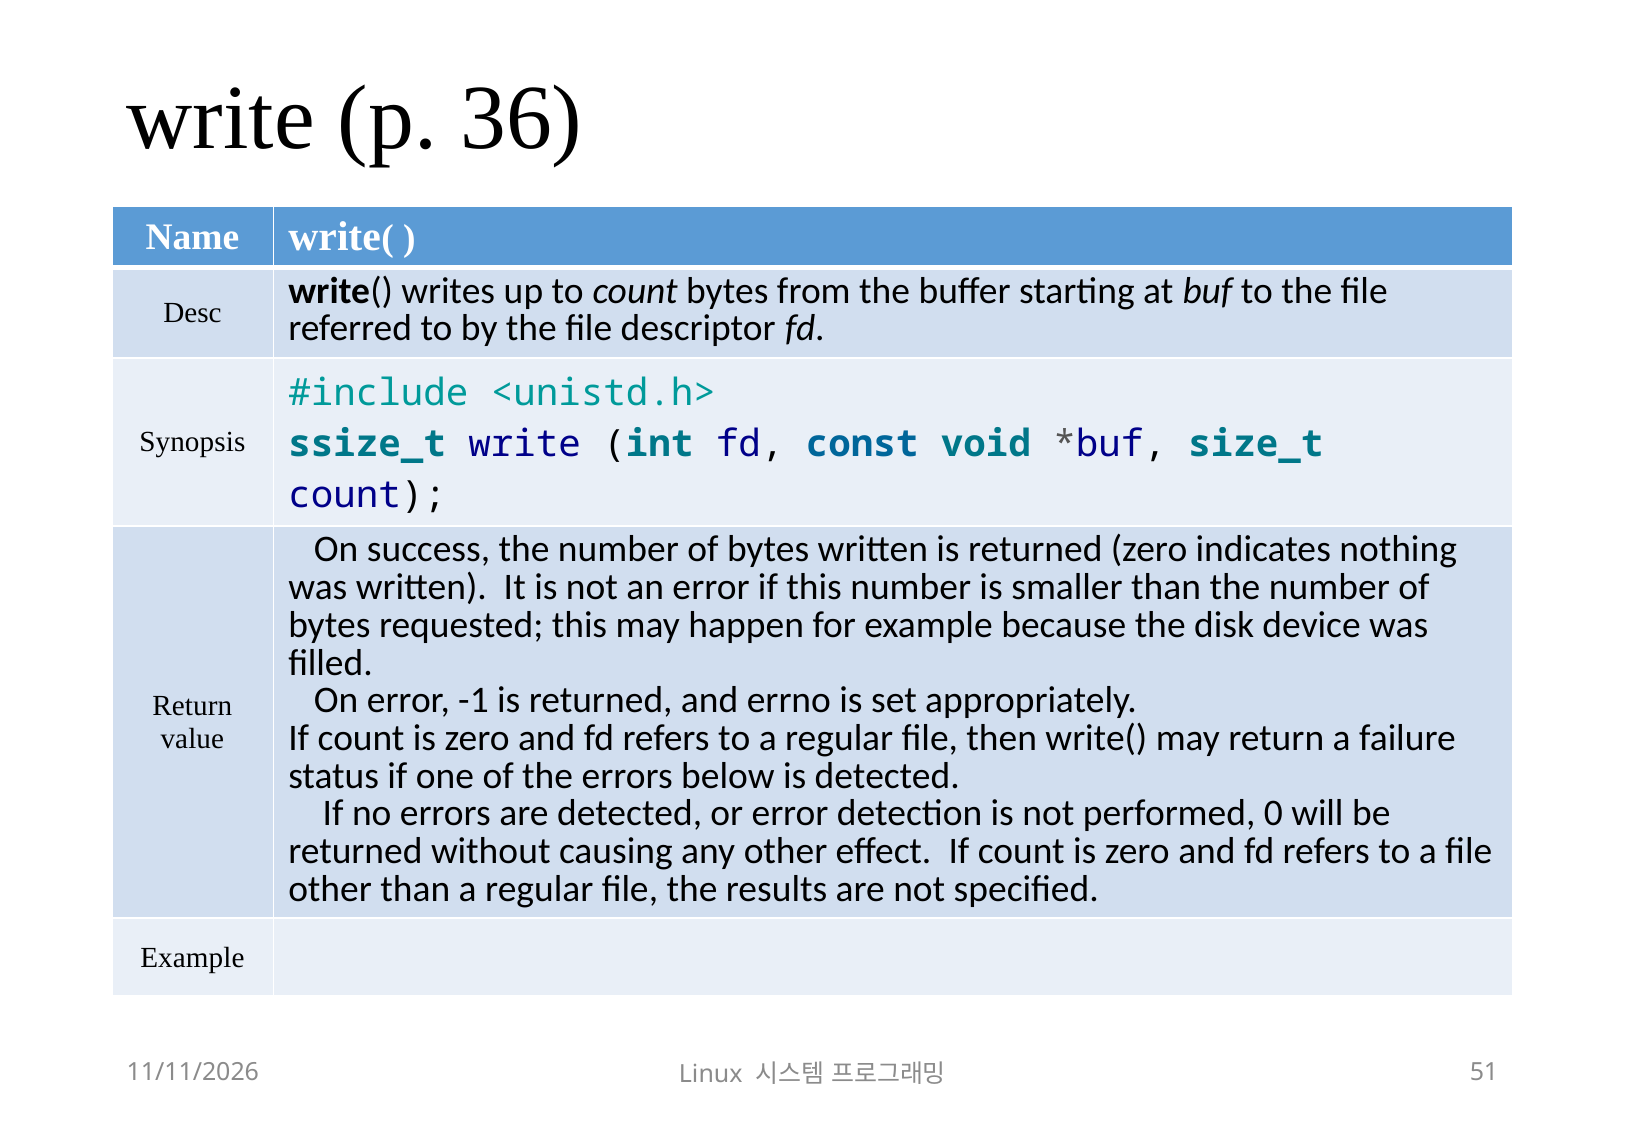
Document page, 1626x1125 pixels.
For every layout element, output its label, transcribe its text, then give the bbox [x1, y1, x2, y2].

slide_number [111, 1042, 303, 1103]
title write (p. 36) [111, 59, 1514, 179]
slide_number 51 [1433, 1042, 1514, 1103]
footer Linux 시스템 프로그래밍 [538, 1042, 1087, 1103]
table_cell Synopsis [113, 359, 273, 525]
table_cell Example [113, 919, 273, 995]
table_cell Desc [113, 270, 273, 357]
table_header write( ) [274, 207, 1512, 265]
table_cell #include <unistd.h> ssize_t write (int fd, const void *buf, size_t count); [274, 359, 1512, 525]
table_cell write() writes up to count bytes from the buffer starting at buf to the file referred to by the file descriptor fd. [274, 270, 1512, 357]
table_cell [274, 919, 1512, 995]
table_cell On success, the number of bytes written is returned (zero indicates nothing was written). It is not an error if this number is smaller than the number of bytes requested; this may happen for example because the disk device was filled. On error, -1 is returned, and errno is set appropriately. If count is zero and fd refers to a regular file, then write() may return a failure status if one of the errors below is detected. If no errors are detected, or error detection is not performed, 0 will be returned without causing any other effect. If count is zero and fd refers to a file other than a regular file, the results are not specified. [274, 527, 1512, 917]
table_cell Return value [113, 527, 273, 917]
table_header Name [113, 207, 273, 265]
